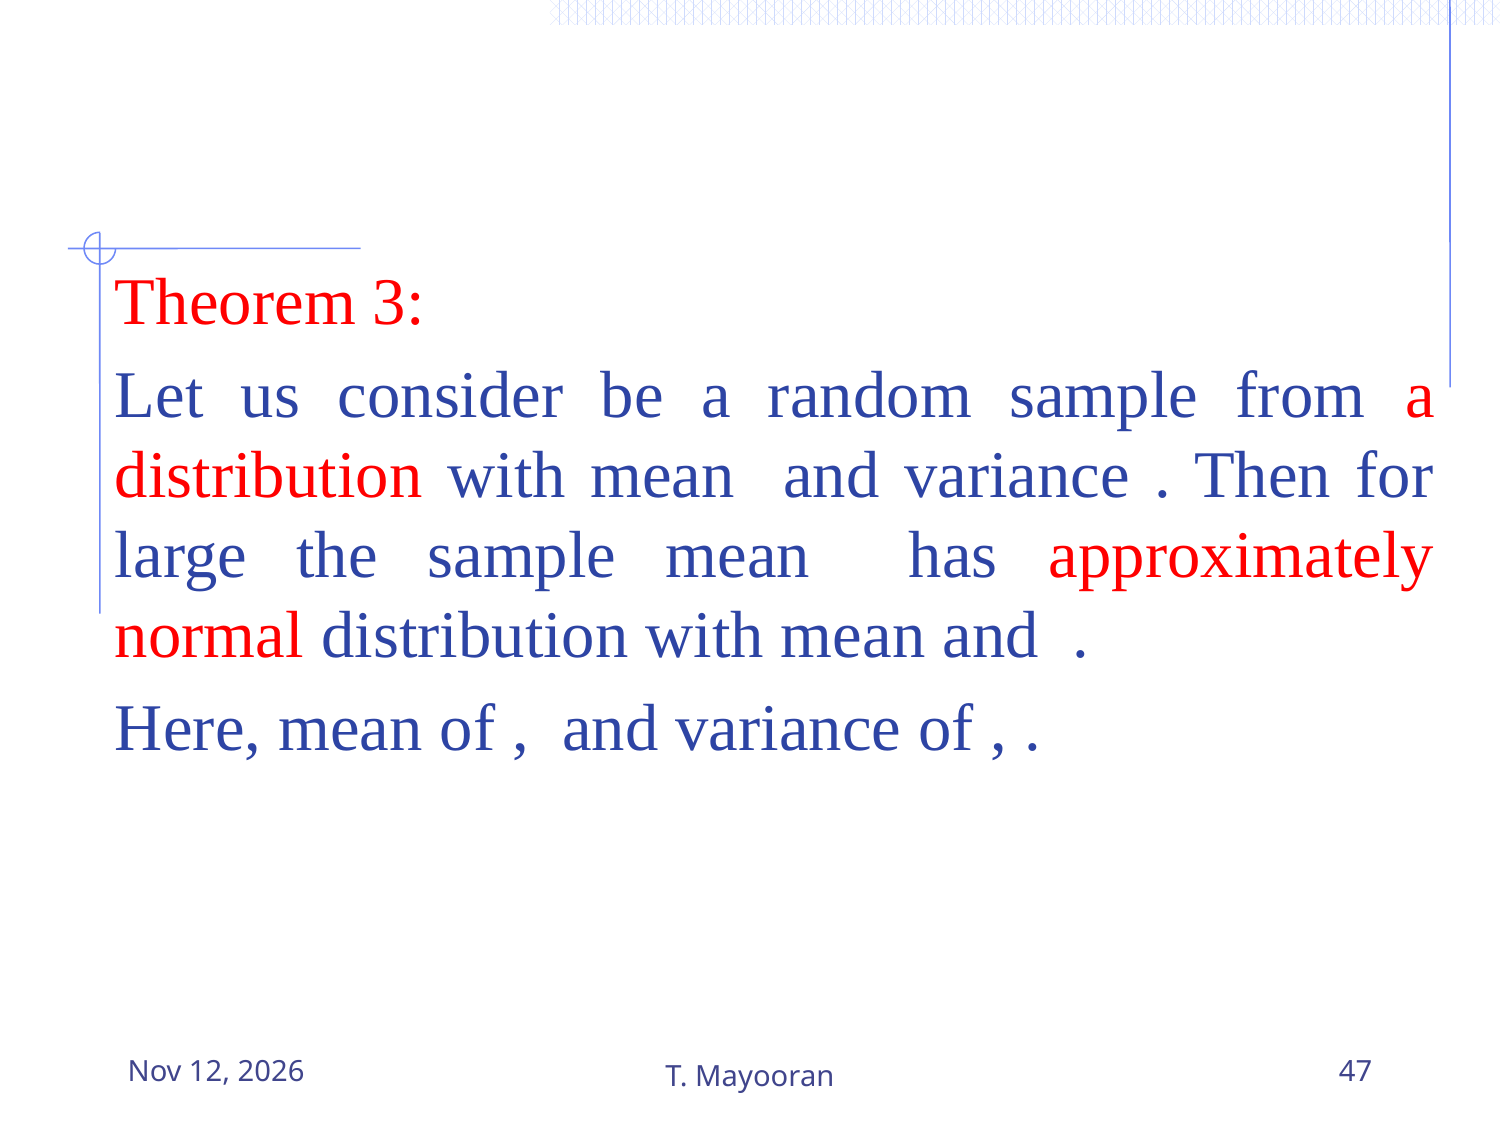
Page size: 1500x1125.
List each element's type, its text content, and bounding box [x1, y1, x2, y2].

slide_number 47 [1074, 1024, 1388, 1101]
slide_number 9-Apr-23 [112, 1024, 426, 1101]
footer T. Mayooran [512, 1024, 988, 1101]
